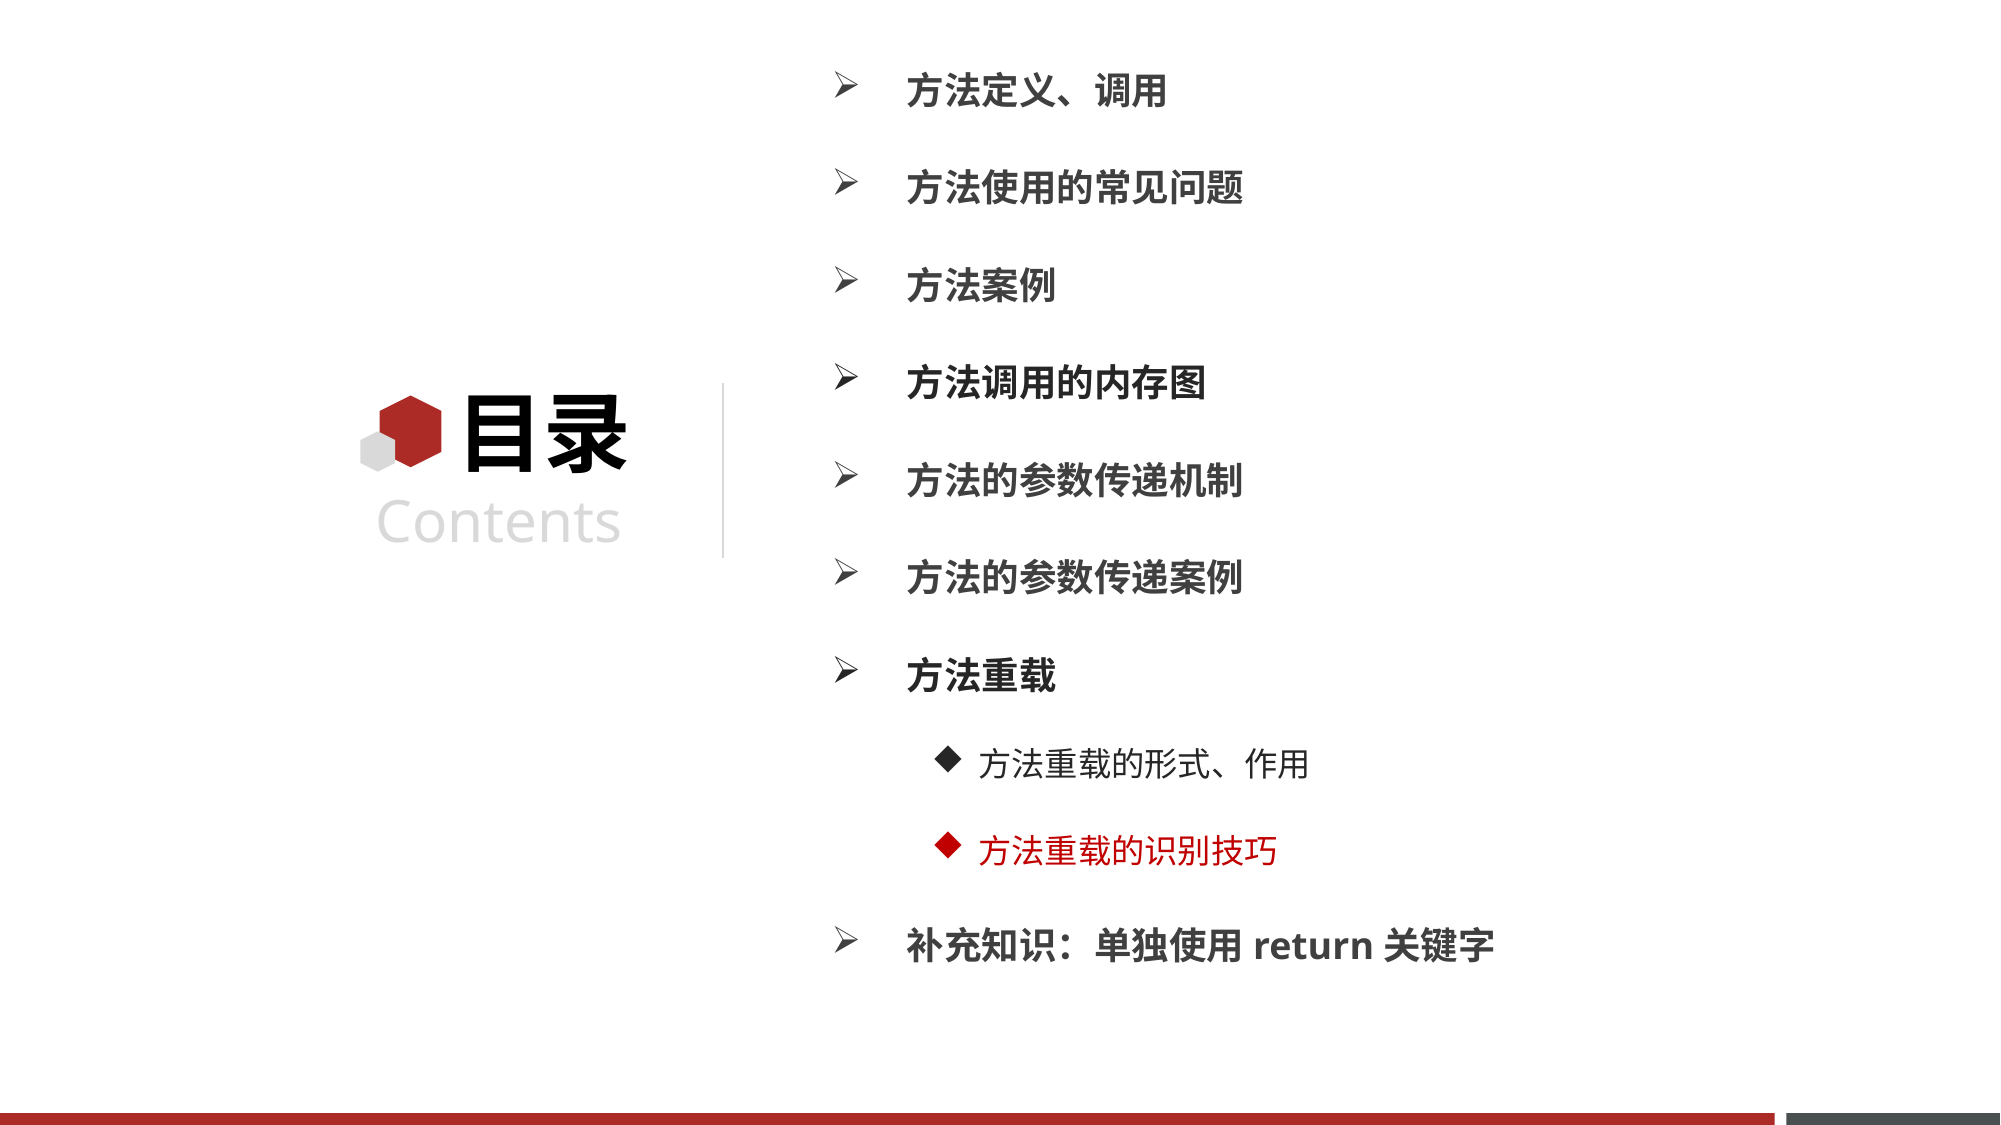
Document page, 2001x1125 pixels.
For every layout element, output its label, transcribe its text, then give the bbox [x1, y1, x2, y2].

list 方法定义、调用 方法使用的常见问题 方法案例 方法调用的内存图 方法的参数传递机制 方法的参数传递案例 方法重载 方法重载的形式、作用 方法重载的识别技巧 补充知识：单独使用return关键字 [816, 50, 1825, 938]
